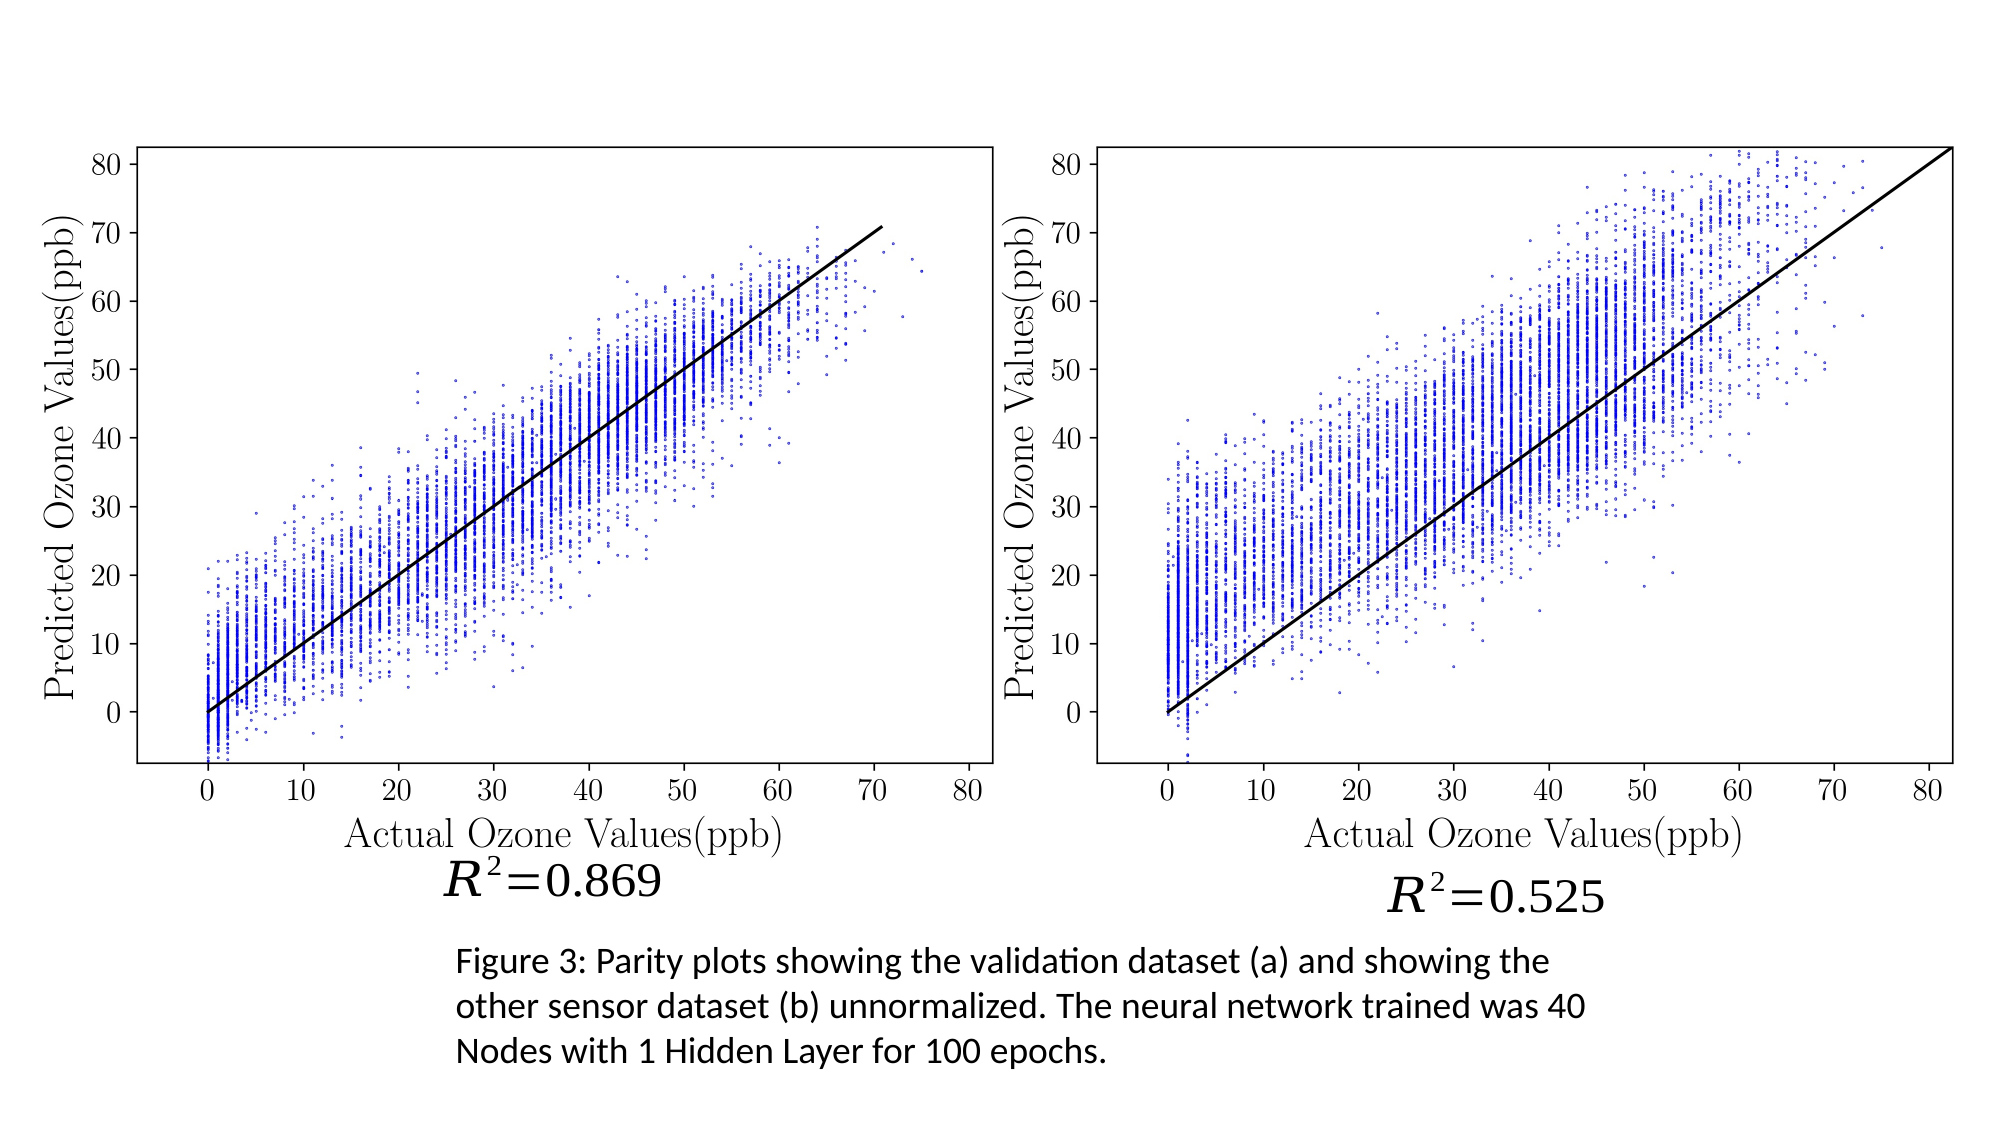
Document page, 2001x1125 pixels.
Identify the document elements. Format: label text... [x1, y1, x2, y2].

text_box Figure 3: Parity plots showing the validation dataset (a) and showing the other sensor dataset (b) unnormalized. The neural network trained was 40 Nodes with 1 Hidden Layer for 100 epochs. [440, 928, 1647, 1079]
picture [39, 139, 1960, 860]
